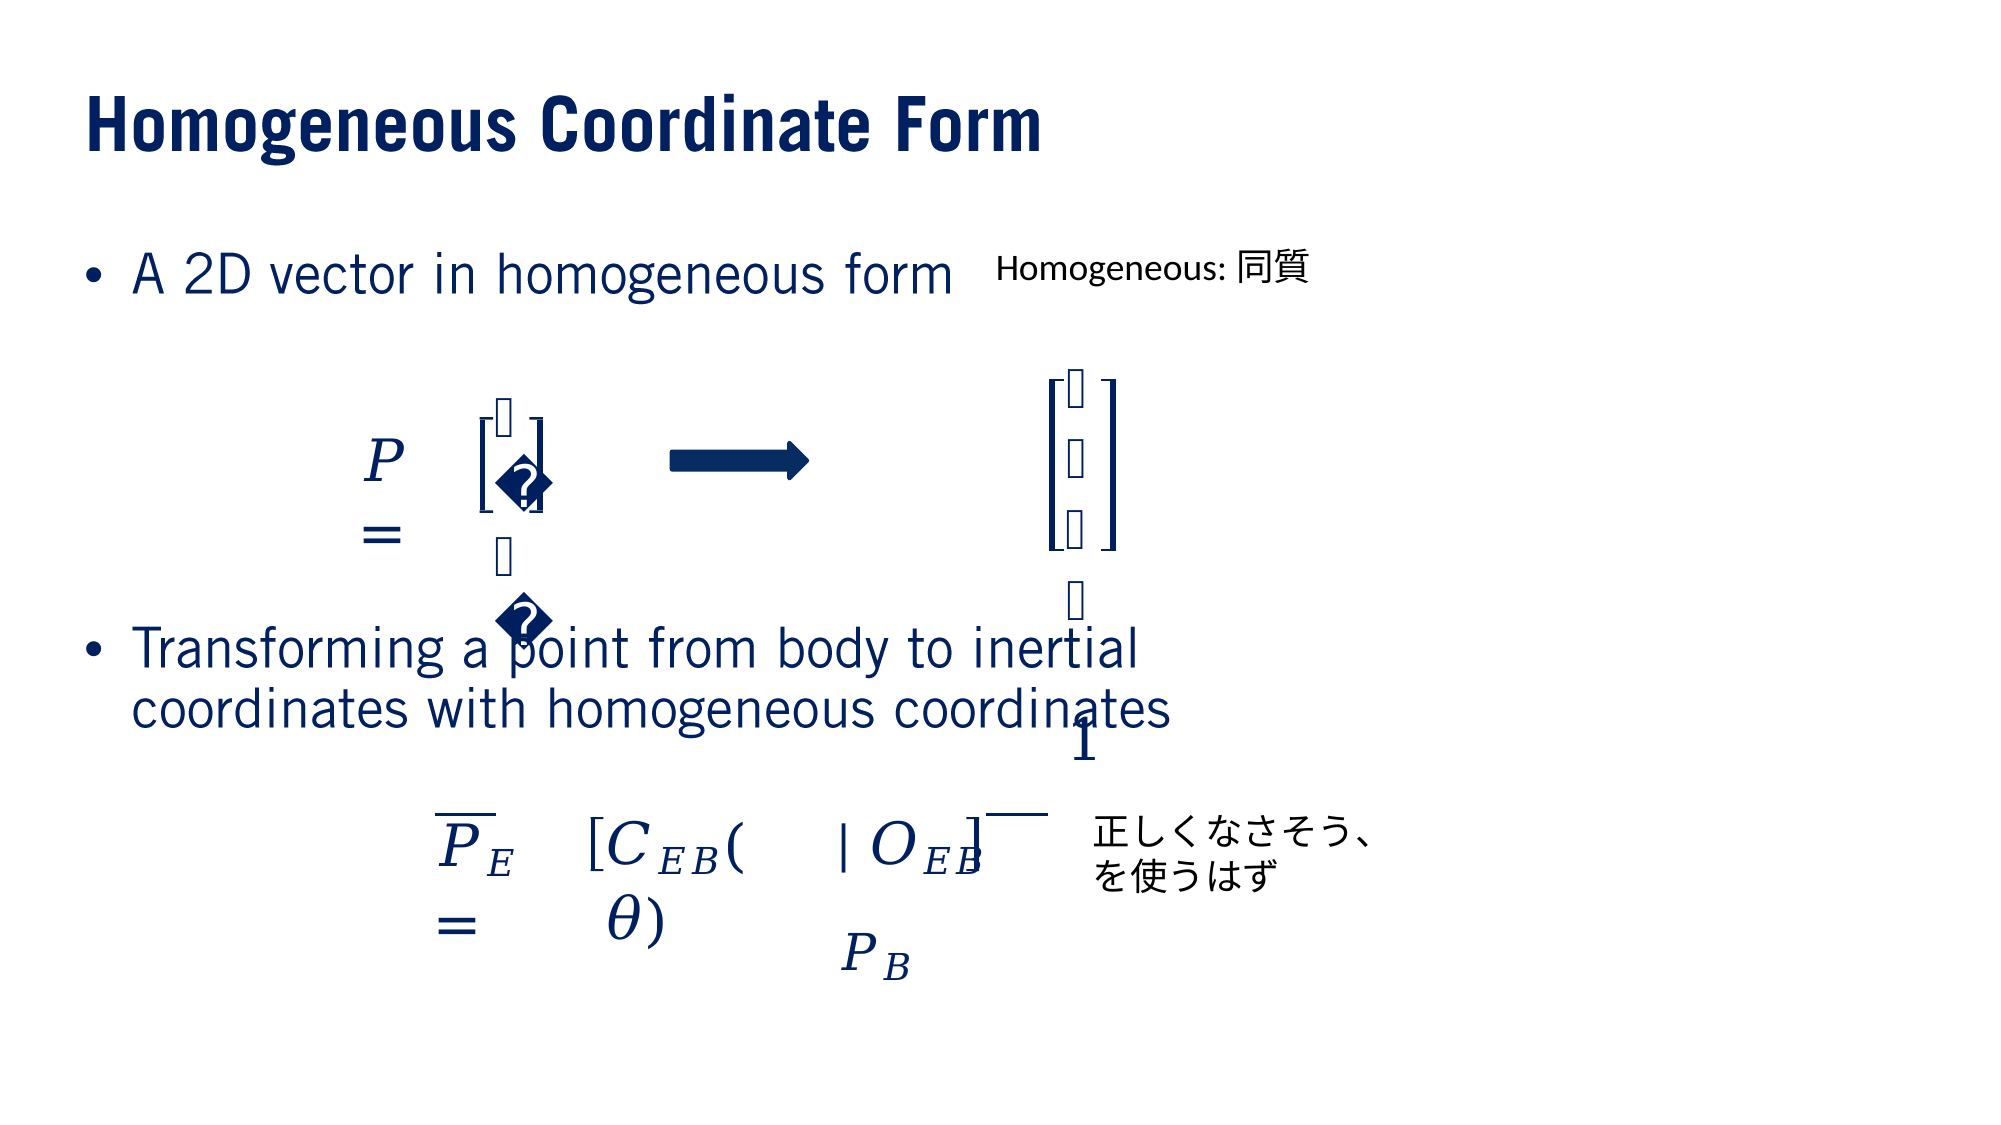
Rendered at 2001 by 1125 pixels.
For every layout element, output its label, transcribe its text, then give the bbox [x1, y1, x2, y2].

text_box [131, 240, 182, 306]
text_box • [82, 609, 106, 679]
text_box 𝑥 𝑦 1 [1063, 349, 1101, 613]
text_box 𝑥 𝑦 1 [1063, 740, 1101, 772]
text_box • [82, 235, 106, 305]
text_box 𝑥 𝑦 [492, 378, 530, 613]
text_box 𝑃𝐸 = [428, 800, 562, 955]
text_box [131, 674, 1197, 740]
text_box [182, 240, 215, 306]
text_box 𝑃 = [357, 421, 460, 564]
text_box [671, 442, 808, 479]
text_box | 𝑂𝐸𝐵 𝑃𝐵 [831, 798, 1051, 989]
text_box [215, 240, 981, 306]
text_box [84, 77, 1079, 168]
text_box [131, 613, 1181, 674]
text_box 𝐶𝐸𝐵(𝜃) [598, 798, 786, 952]
text_box Homogeneous:同質 [981, 235, 1335, 296]
